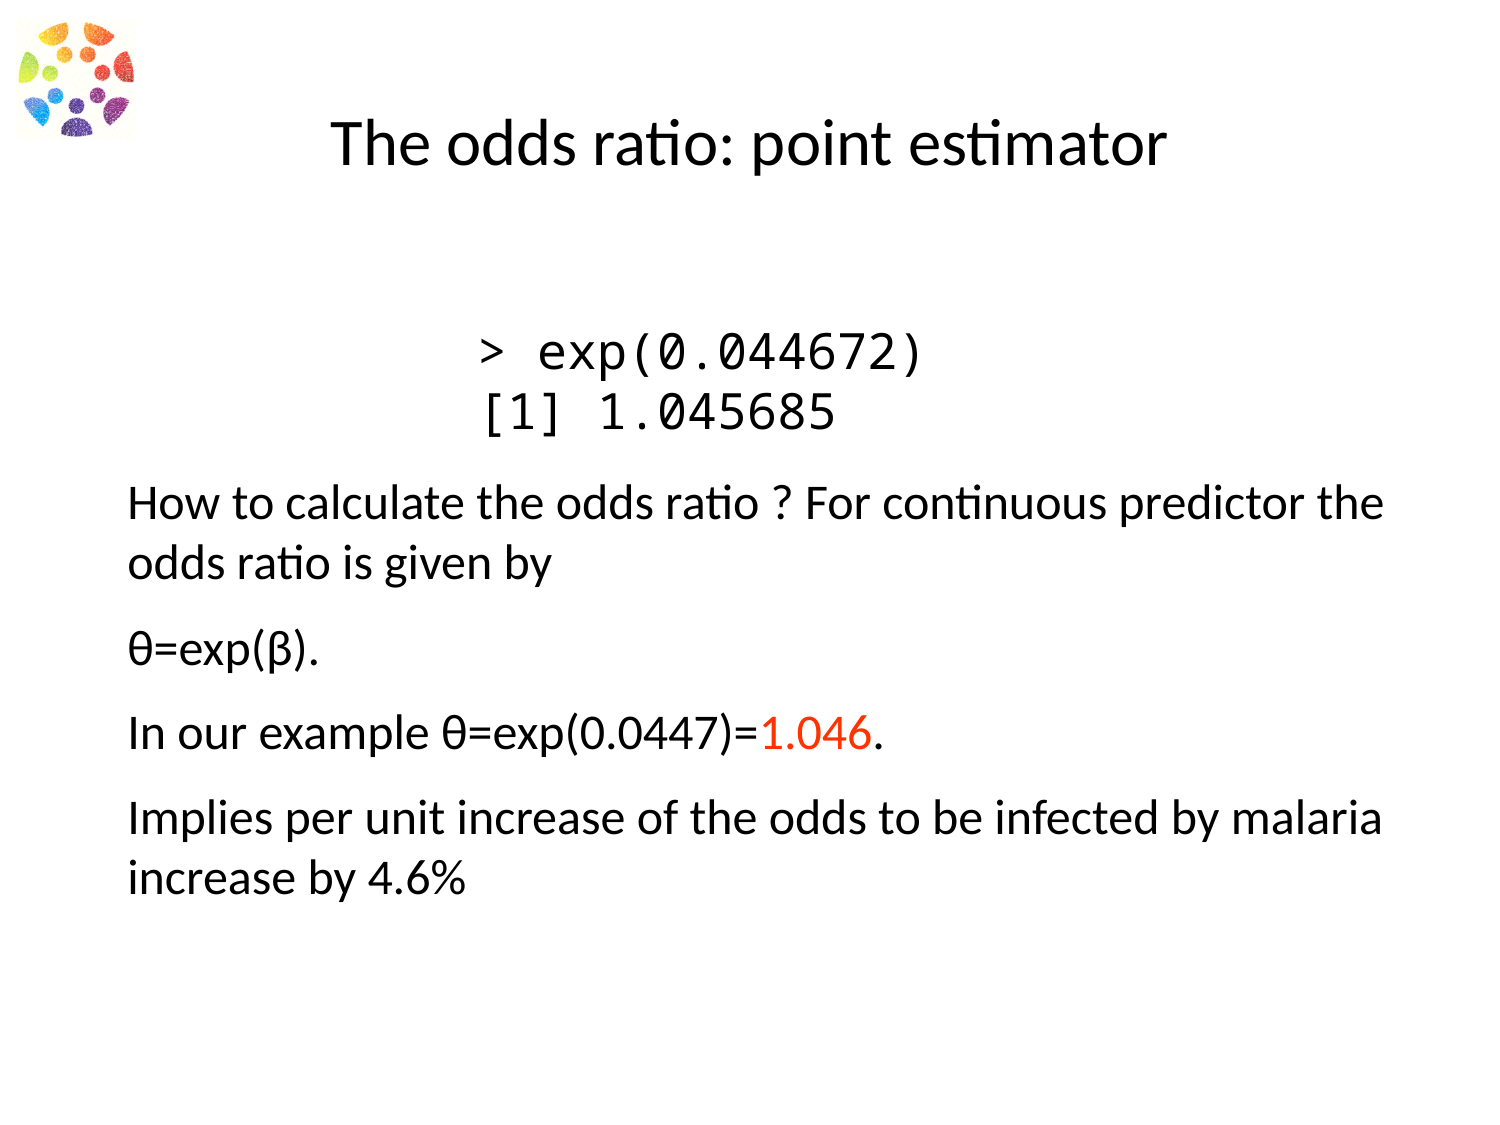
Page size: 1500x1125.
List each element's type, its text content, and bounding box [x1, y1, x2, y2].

text_box How to calculate the odds ratio ? For continuous predictor the odds ratio is given by θ=exp(β). In our example θ=exp(0.0447)=1.046. Implies per unit increase of the odds to be infected by malaria increase by 4.6% [112, 462, 1448, 913]
picture [16, 19, 136, 139]
title The odds ratio: point estimator [75, 45, 1425, 233]
text_box > exp(0.044672) [1] 1.045685 [462, 312, 1050, 448]
